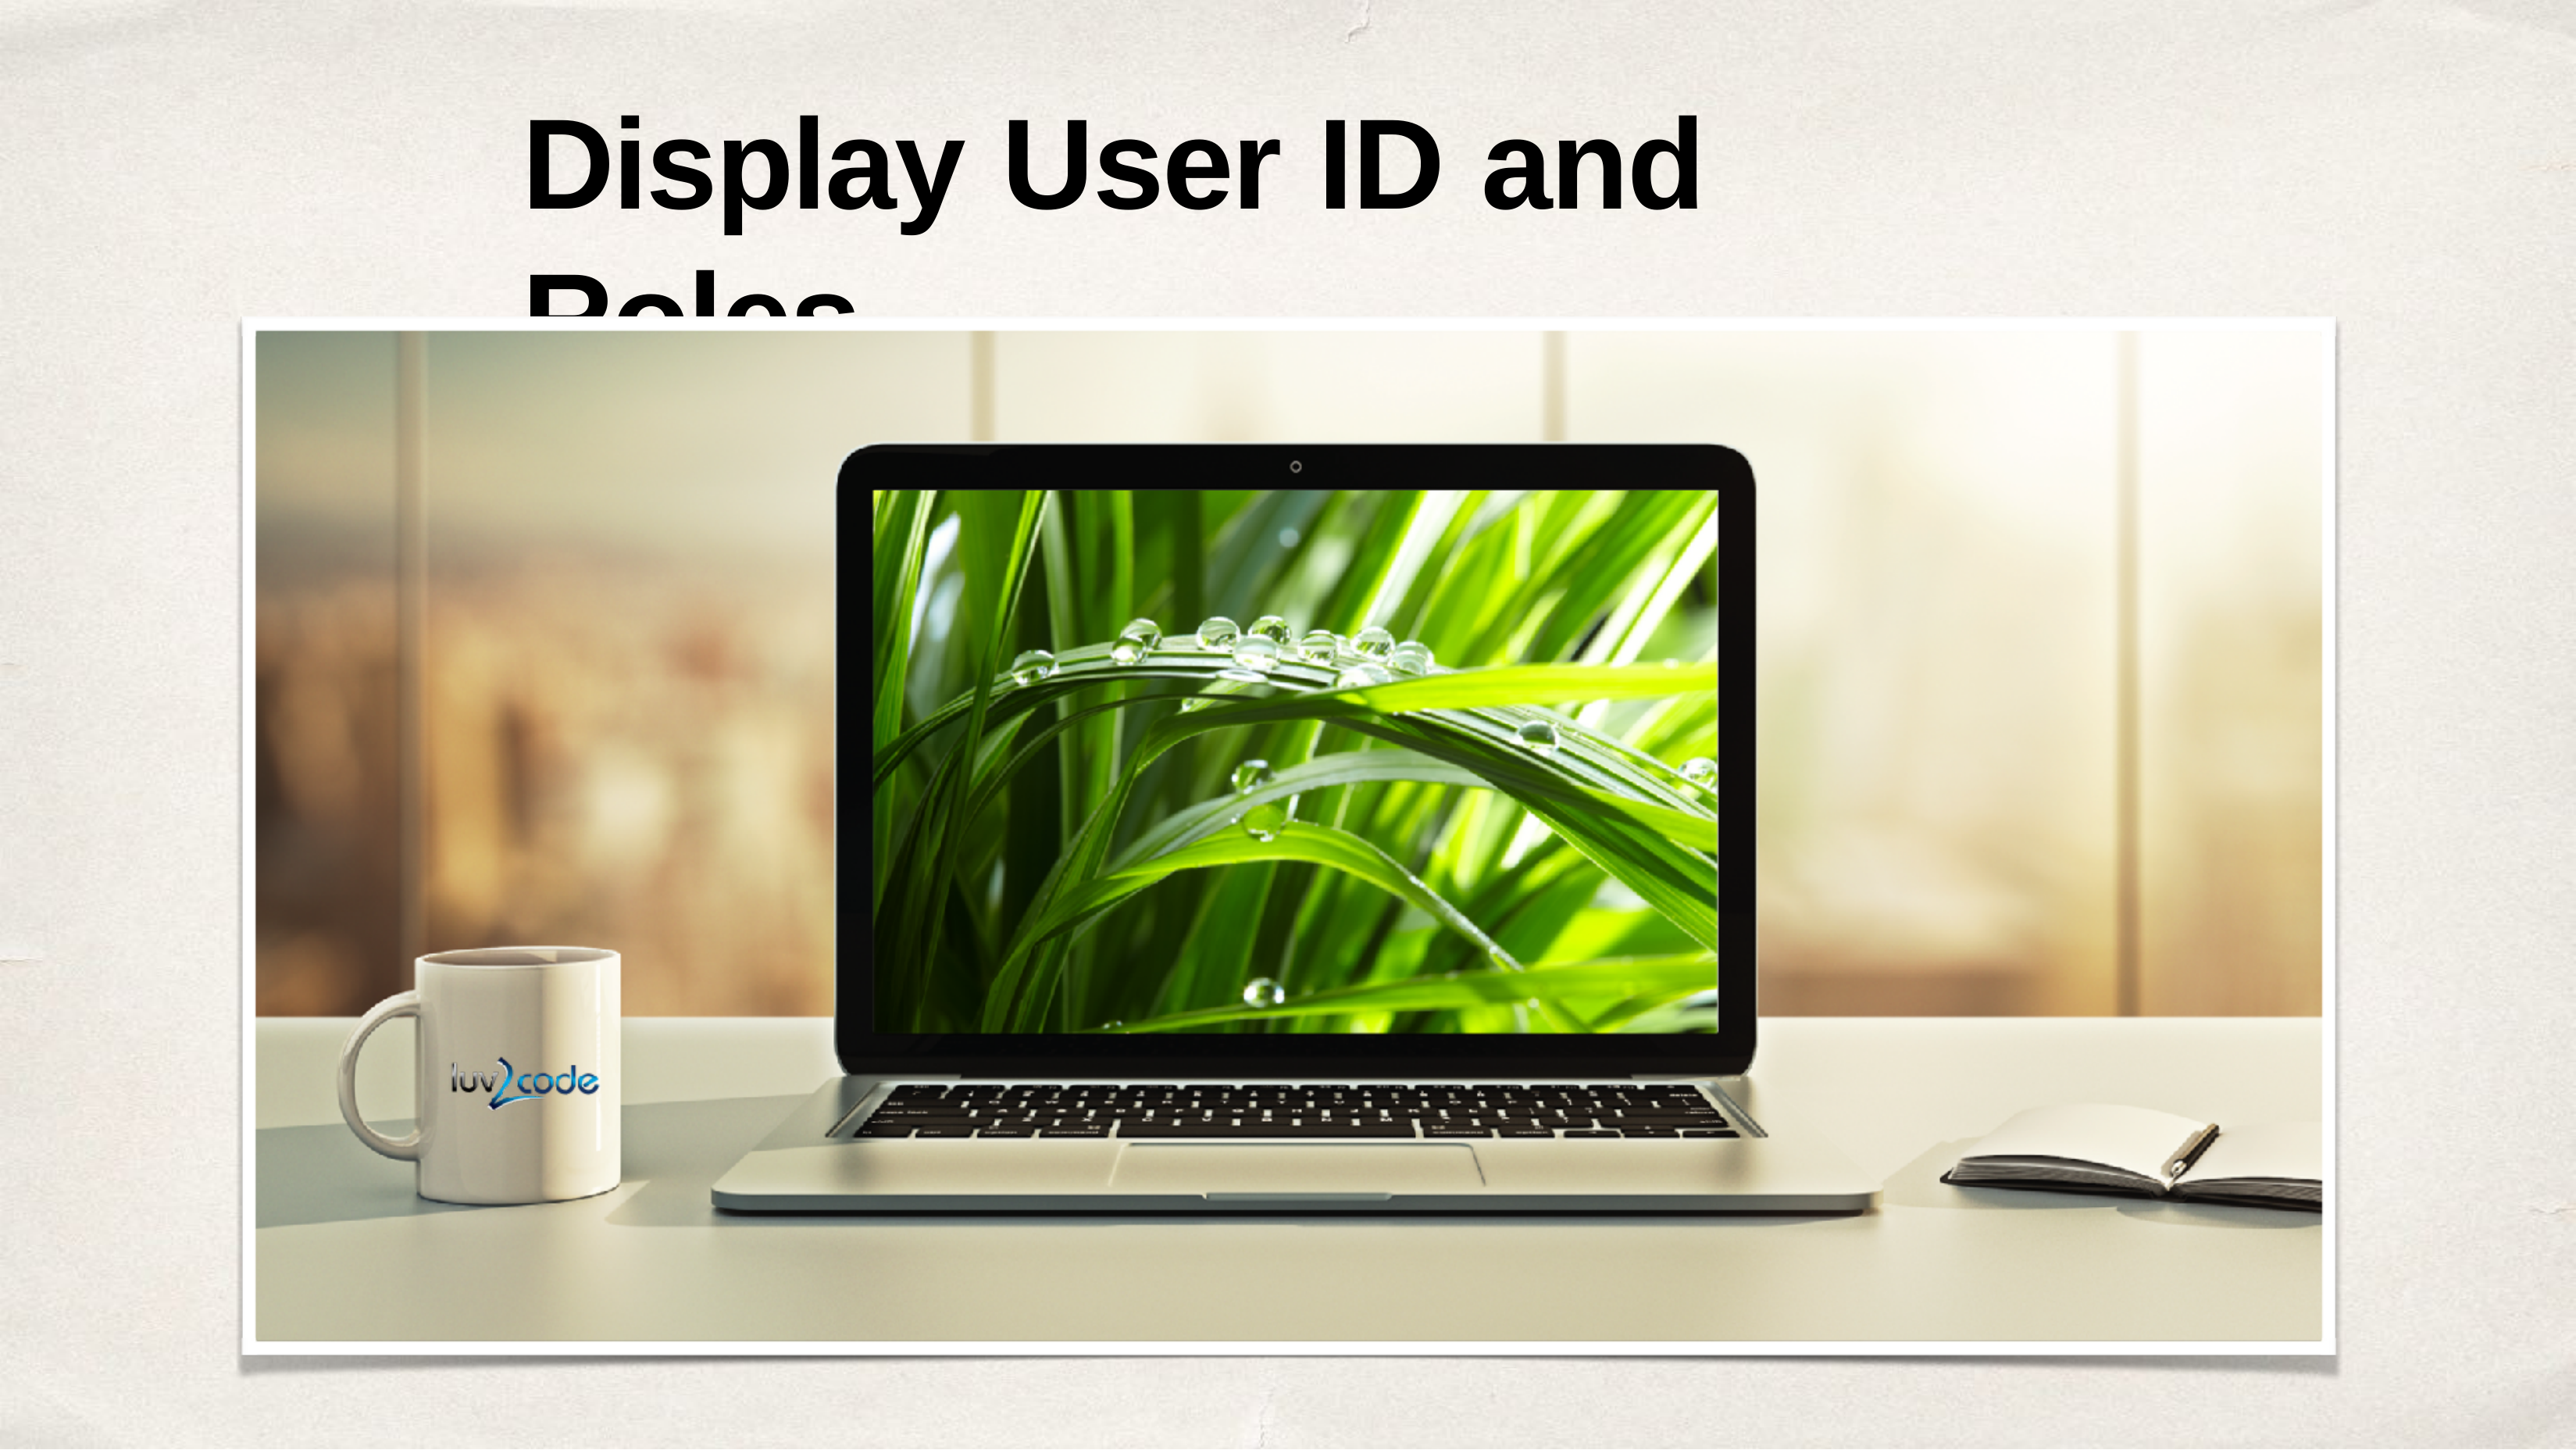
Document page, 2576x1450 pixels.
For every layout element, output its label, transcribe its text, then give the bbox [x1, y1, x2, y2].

title Display User ID and Roles [519, 78, 2057, 314]
picture [0, 0, 2576, 1449]
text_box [236, 316, 2343, 1381]
